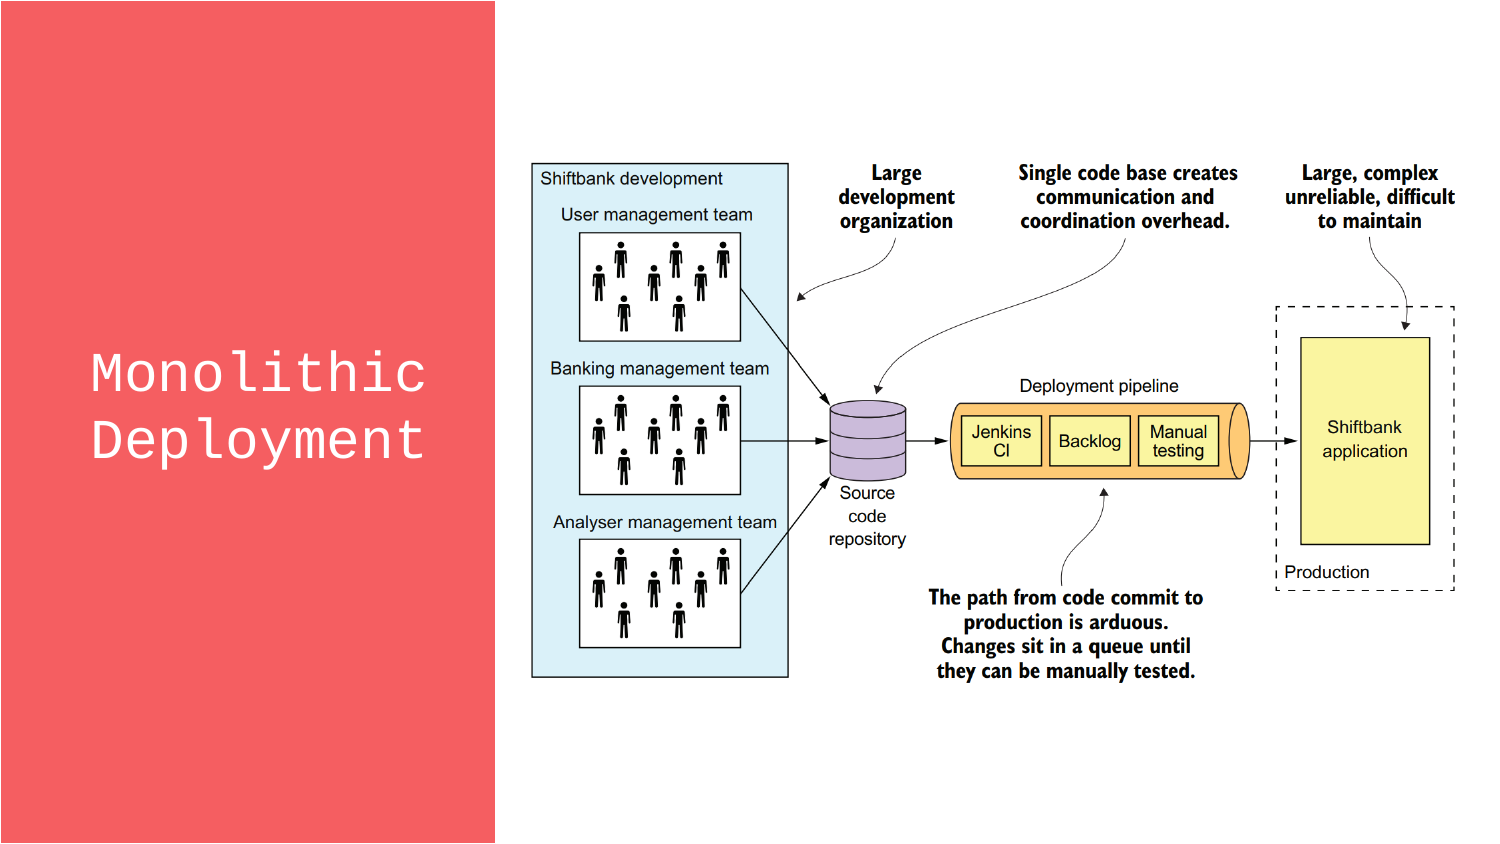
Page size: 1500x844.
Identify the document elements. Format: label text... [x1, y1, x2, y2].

picture [518, 146, 1475, 691]
text_box Monolithic Deployment [47, 319, 471, 485]
text_box [0, 0, 496, 844]
